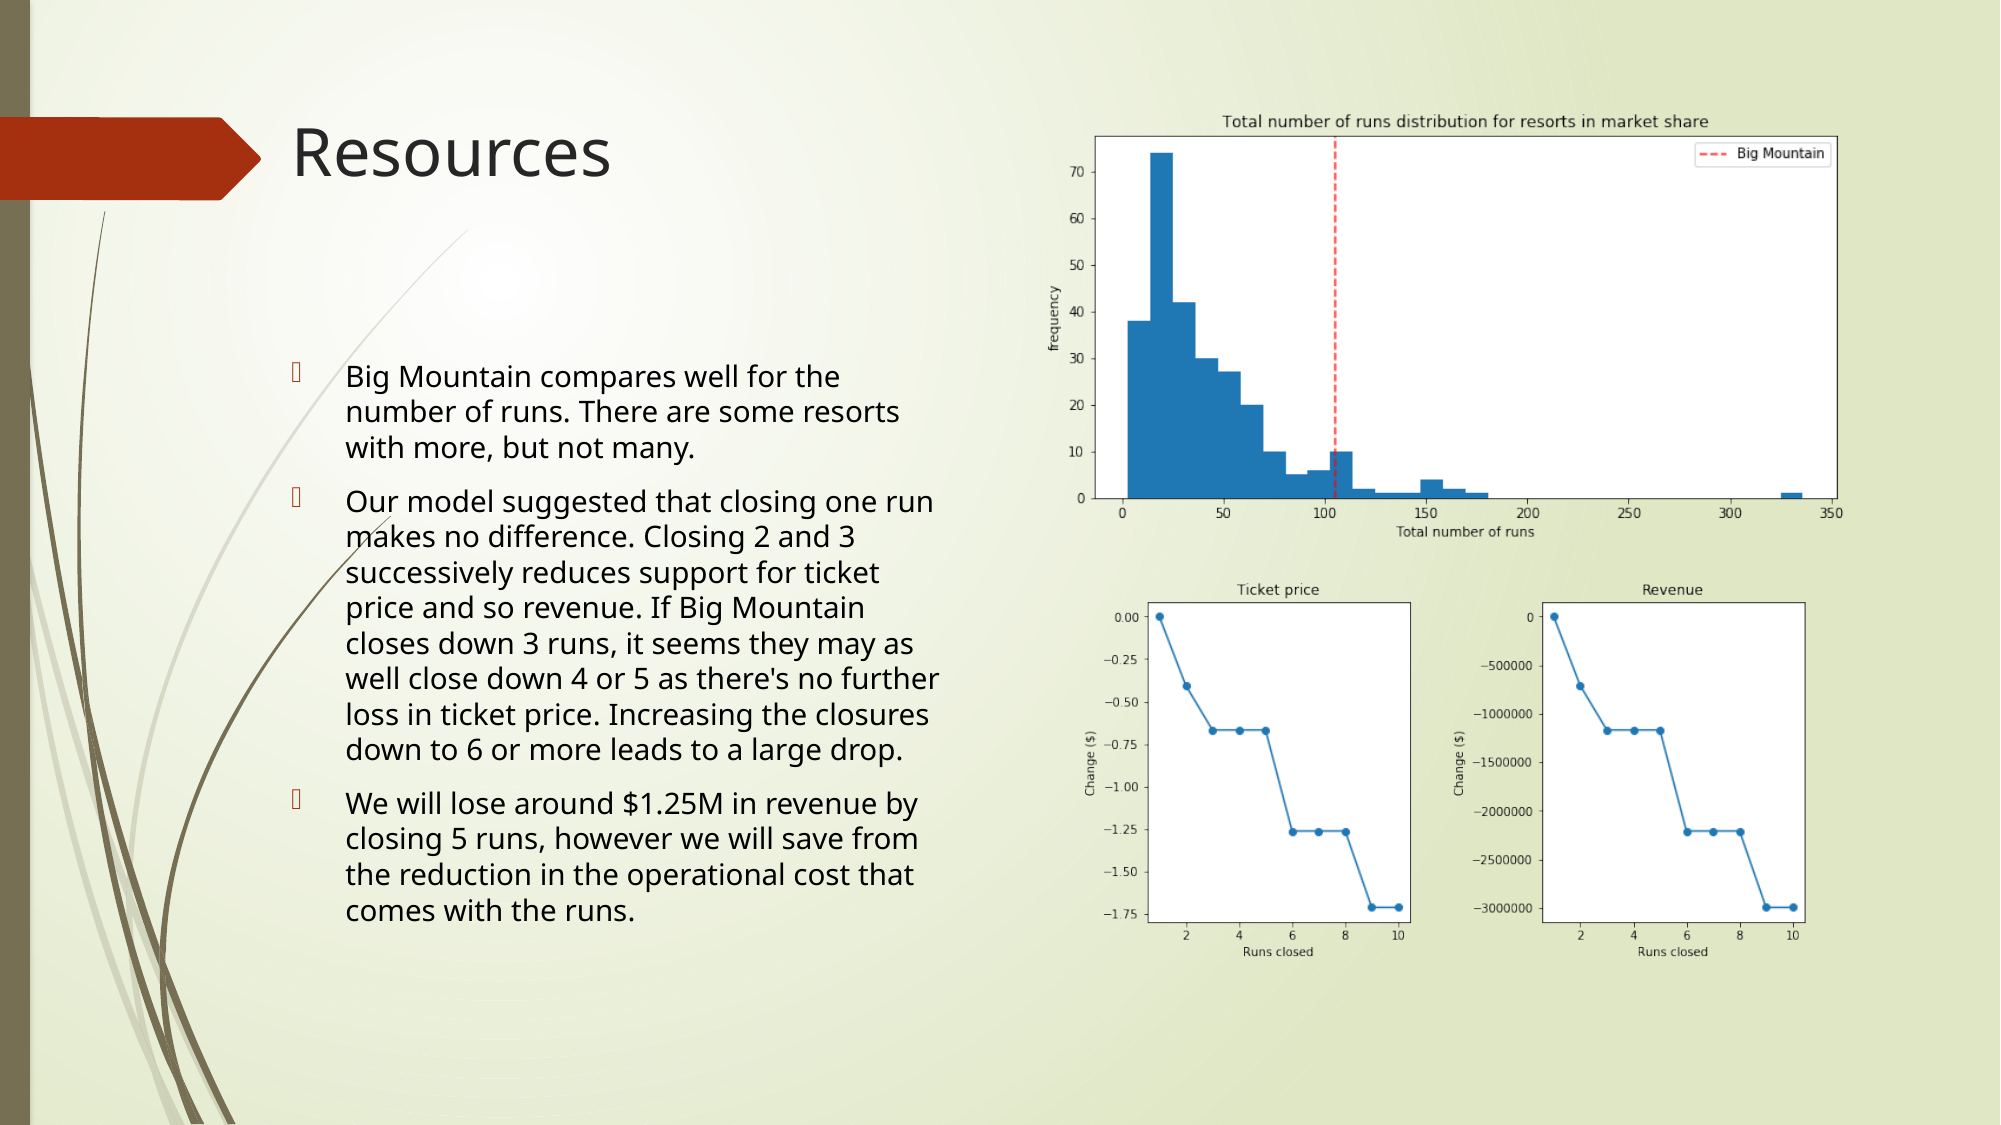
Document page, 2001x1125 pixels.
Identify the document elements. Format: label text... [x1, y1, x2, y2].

title Resources [276, 102, 956, 313]
picture [1039, 105, 1853, 549]
picture [1077, 575, 1813, 967]
list Big Mountain compares well for the number of runs. There are some resorts with more, but not many. Our model suggested that closing one run makes no difference. Closing 2 and 3 successively reduces support for ticket price and so revenue. If Big Mountain closes down 3 runs, it seems they may as well close down 4 or 5 as there's no further loss in ticket price. Increasing the closures down to 6 or more leads to a large drop. We will lose around $1.25M in revenue by closing 5 runs, however we will save from the reduction in the operational cost that comes with the runs. [276, 350, 956, 970]
